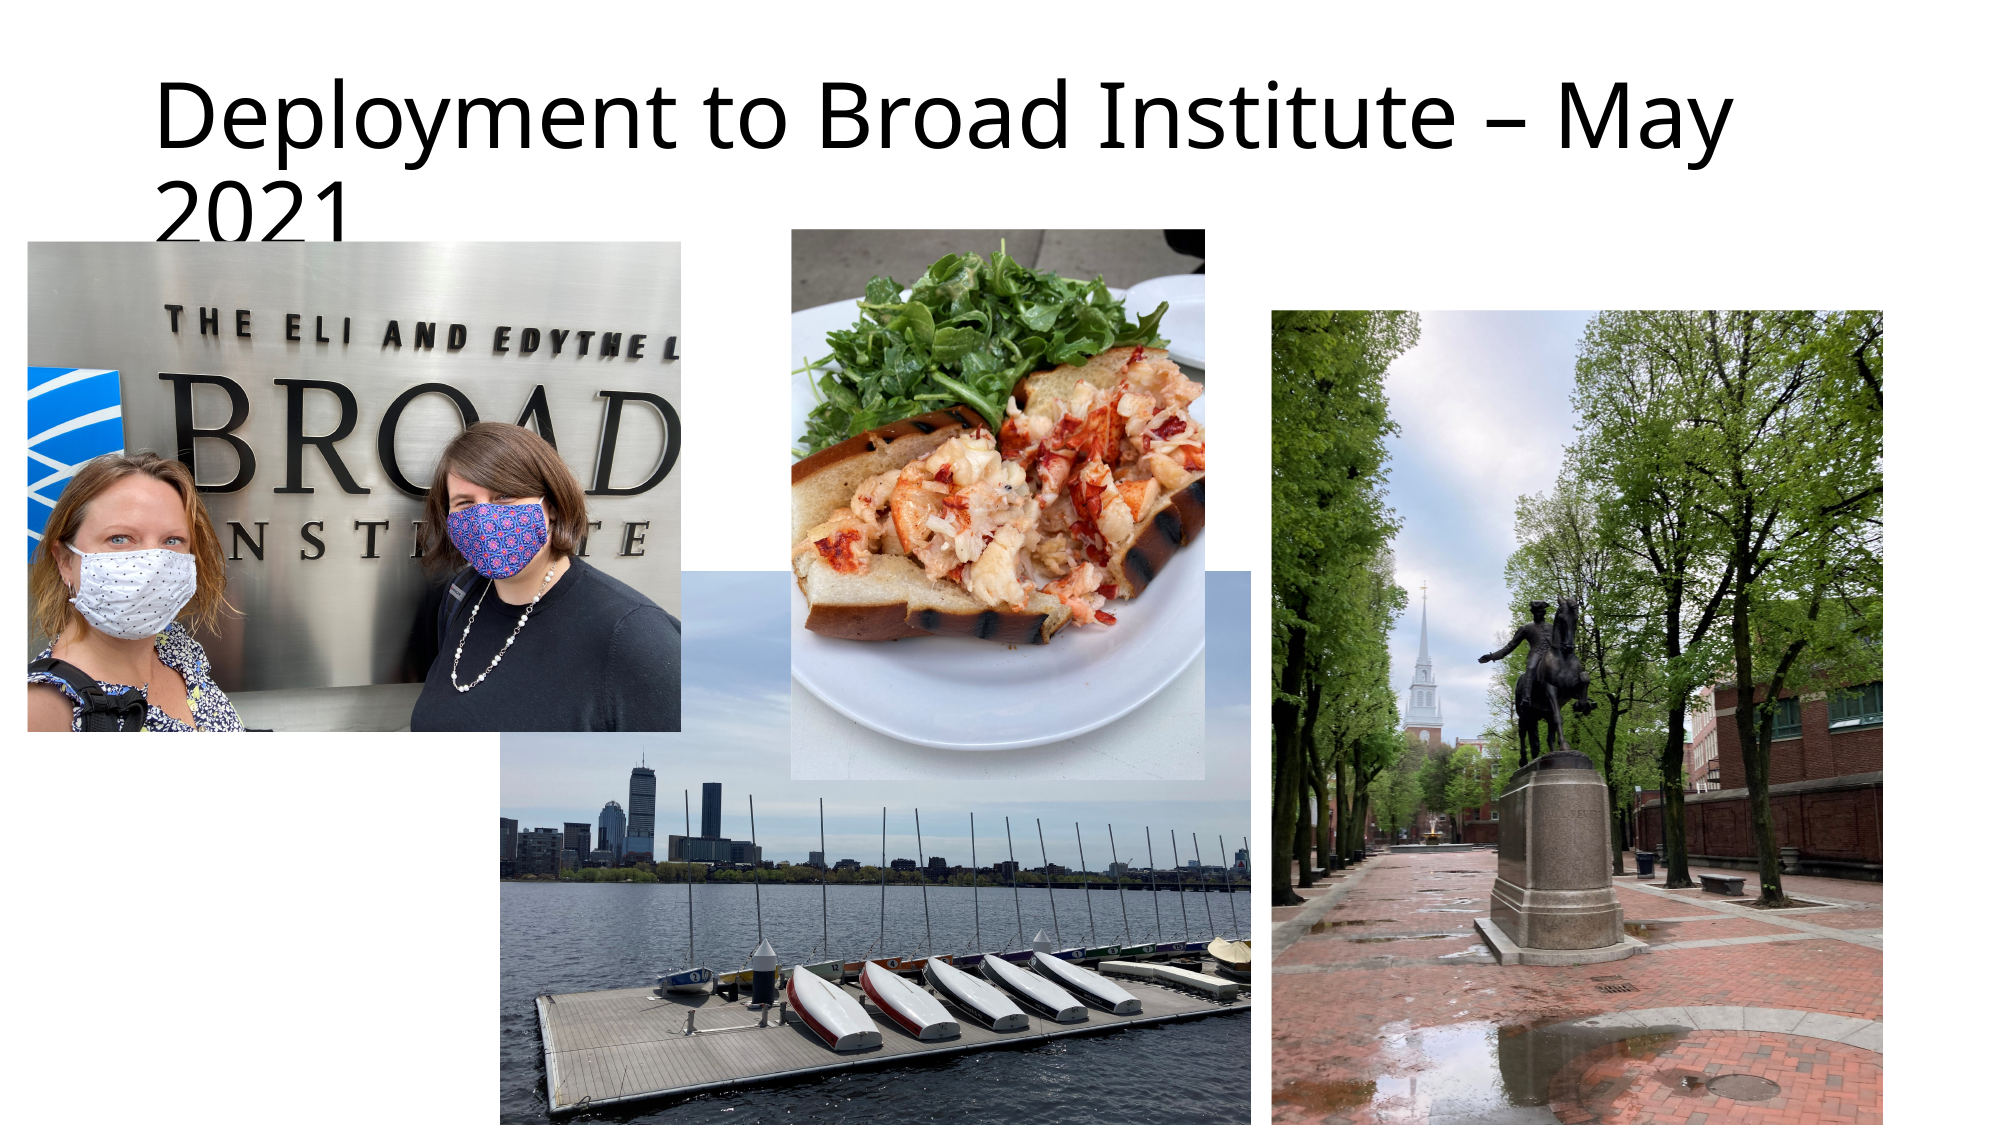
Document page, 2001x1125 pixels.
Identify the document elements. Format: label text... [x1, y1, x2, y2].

picture [27, 230, 1985, 1125]
title Deployment to Broad Institute – May 2021 [137, 59, 1863, 278]
